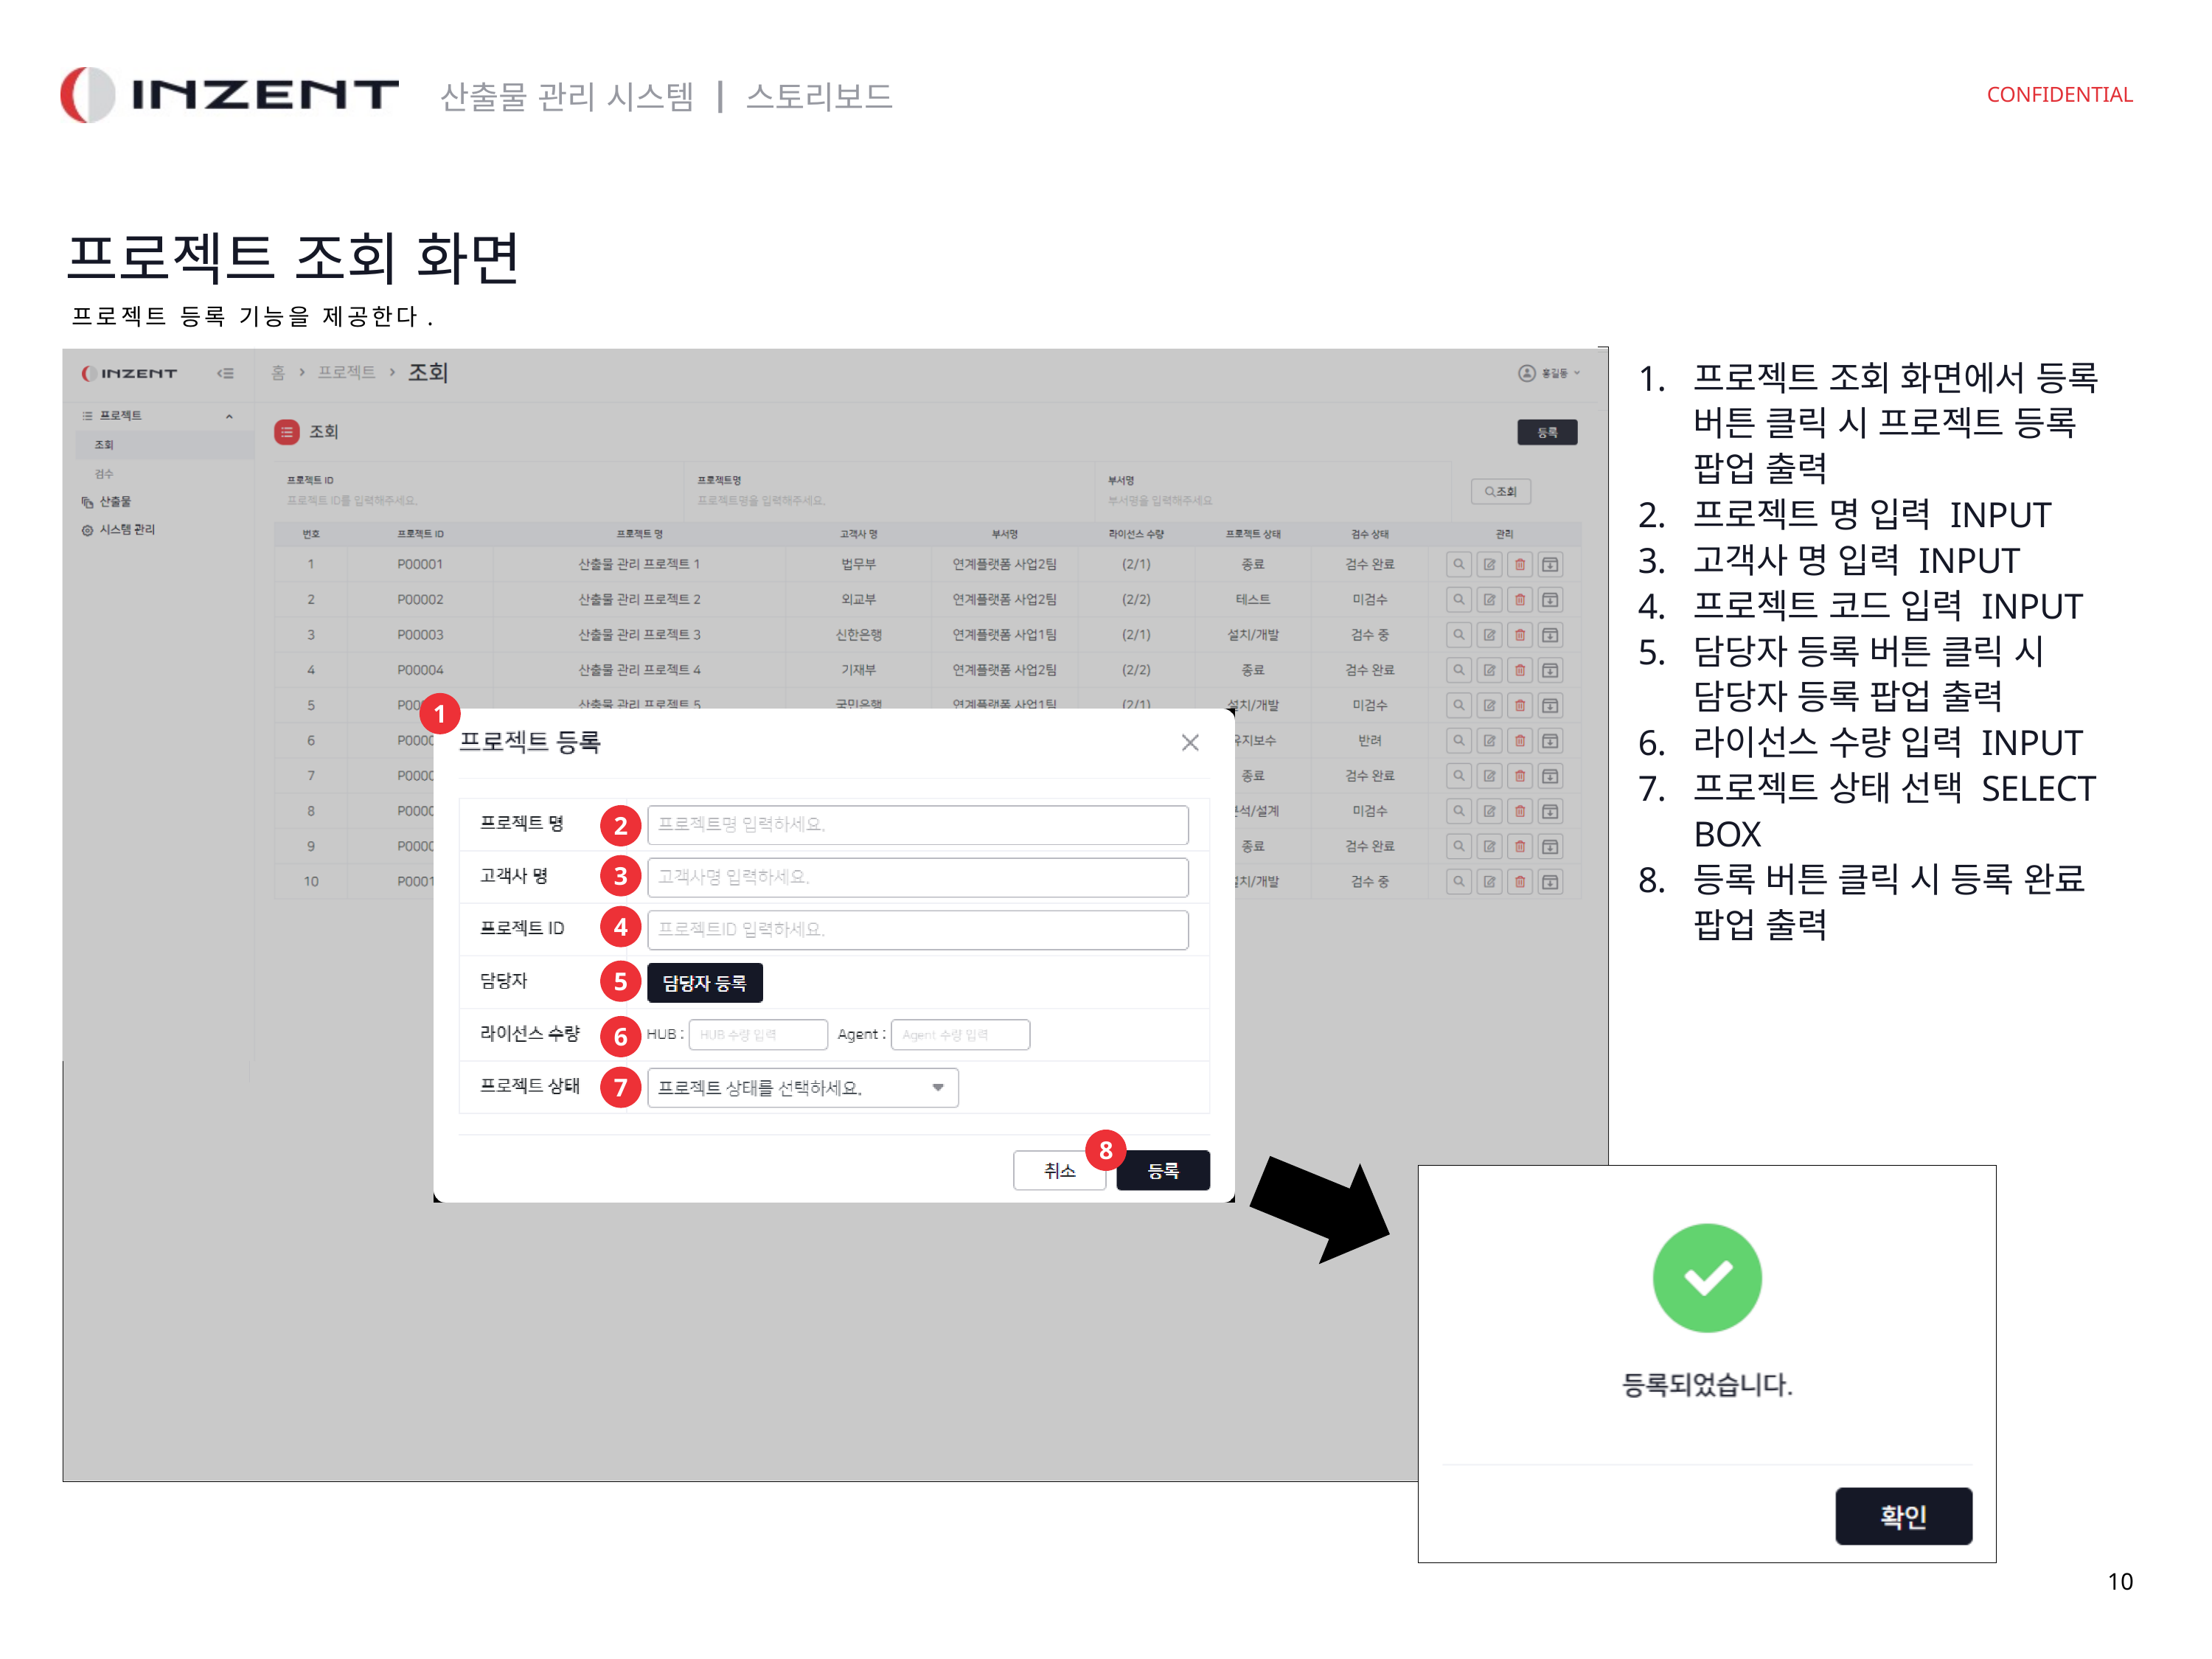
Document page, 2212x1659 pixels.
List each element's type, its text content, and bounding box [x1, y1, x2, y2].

text_box 프로젝트 조회 화면에서 등록 버튼 클릭 시 프로젝트 등록 팝업 출력 프로젝트 명 입력 INPUT 고객사 명 입력 INPUT 프로젝트 코드 입력 INPUT 담당자 등록 버튼 클릭 시 담당자 등록 팝업 출력 라이선스 수량 입력 INPUT 프로젝트 상태 선택 select box 등록 버튼 클릭 시 등록 완료 팝업 출력 [1627, 347, 2150, 1479]
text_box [60, 217, 2152, 336]
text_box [599, 905, 642, 947]
picture [60, 67, 399, 123]
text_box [1085, 1128, 1127, 1172]
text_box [599, 804, 642, 847]
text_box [419, 692, 462, 735]
picture [63, 346, 1997, 1563]
slide_number 10 [1764, 1565, 2145, 1601]
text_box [599, 1065, 642, 1108]
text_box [599, 1015, 642, 1058]
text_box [599, 959, 642, 1002]
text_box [599, 854, 642, 897]
